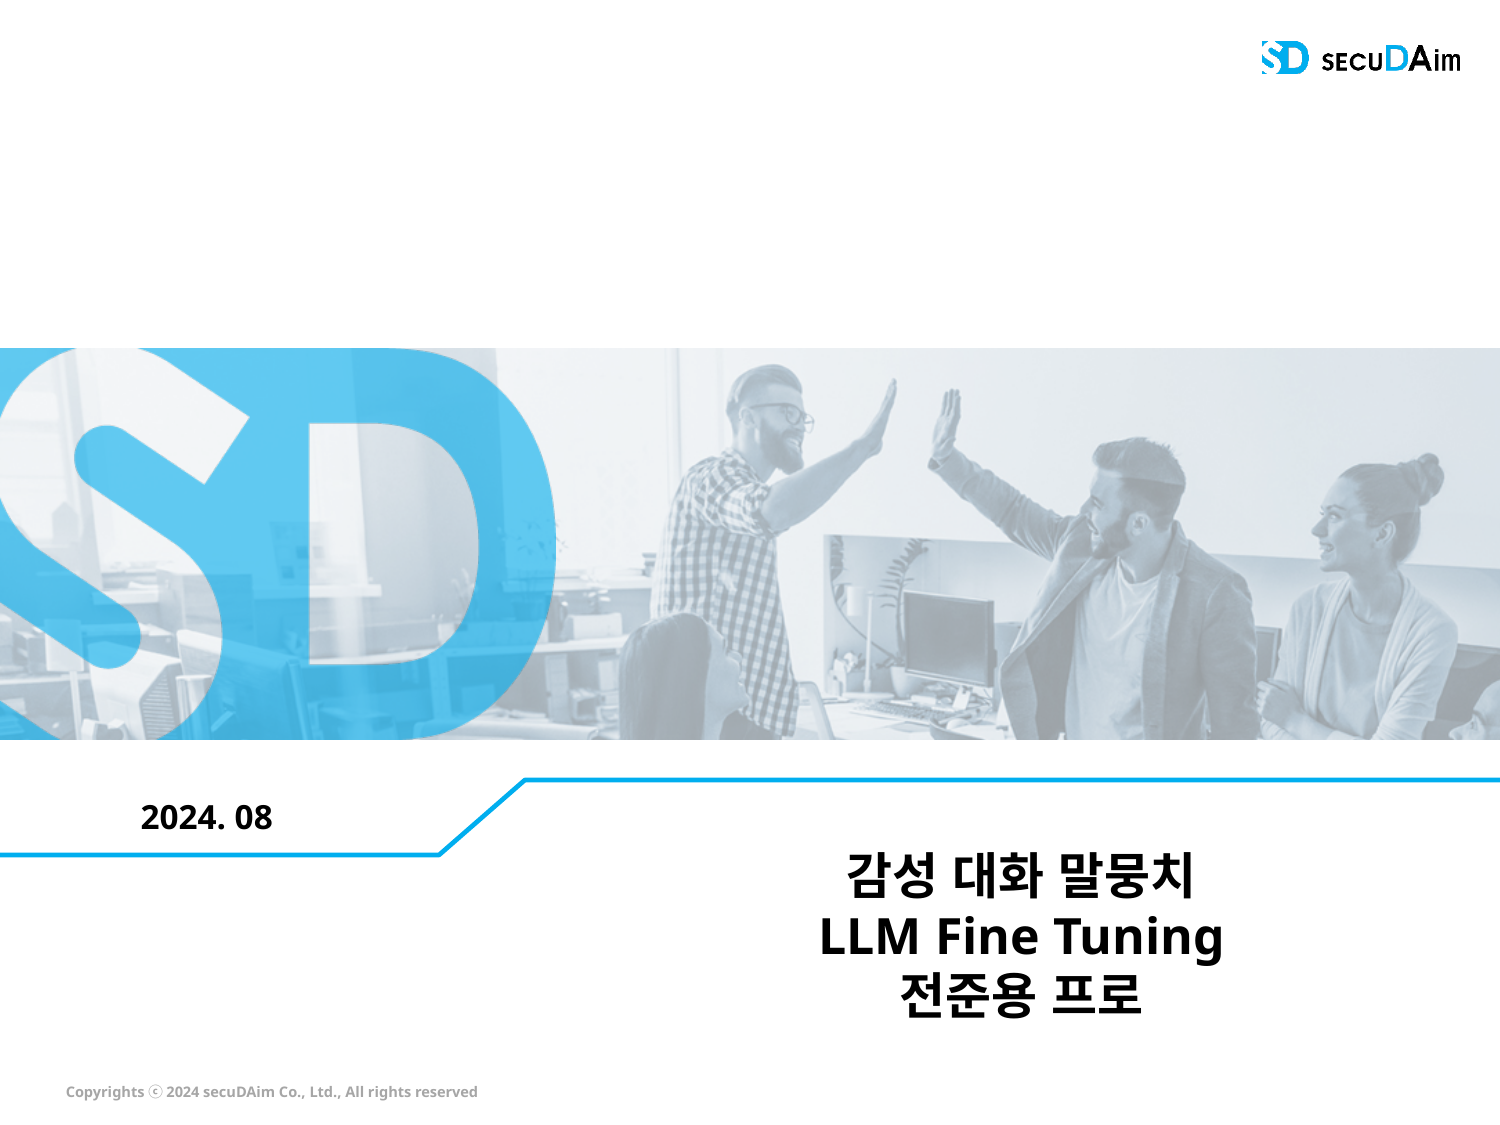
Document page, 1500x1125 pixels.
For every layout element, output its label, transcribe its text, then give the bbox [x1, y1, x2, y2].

picture [1289, 48, 1301, 67]
text_box 감성 대화 말뭉치 LLM Fine Tuning 전준용 프로 [667, 786, 1376, 1083]
picture [1301, 41, 1460, 74]
picture [1262, 41, 1281, 74]
picture [0, 348, 1500, 740]
text_box 2024. 08 [5, 775, 408, 858]
